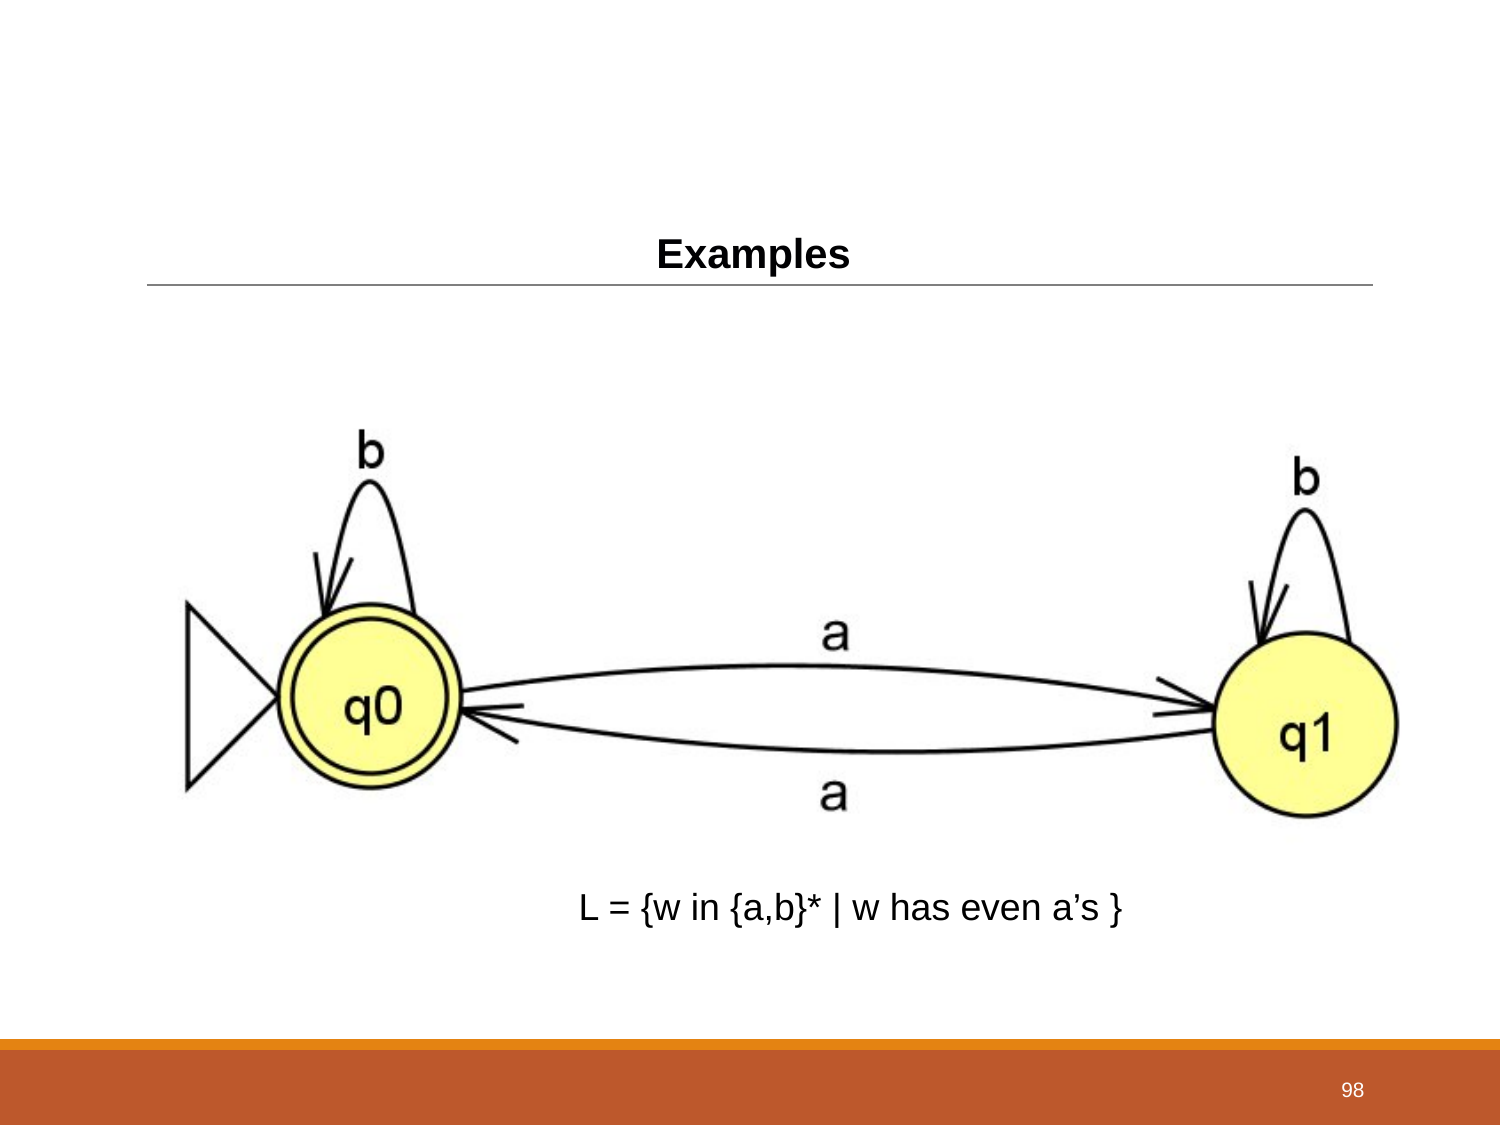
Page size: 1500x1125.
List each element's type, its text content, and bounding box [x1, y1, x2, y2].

text_box 98 [1217, 1059, 1380, 1120]
title Examples [134, 47, 1373, 285]
text_box L = {w in {a,b}* | w has even a’s } [562, 874, 1139, 935]
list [149, 387, 1413, 853]
